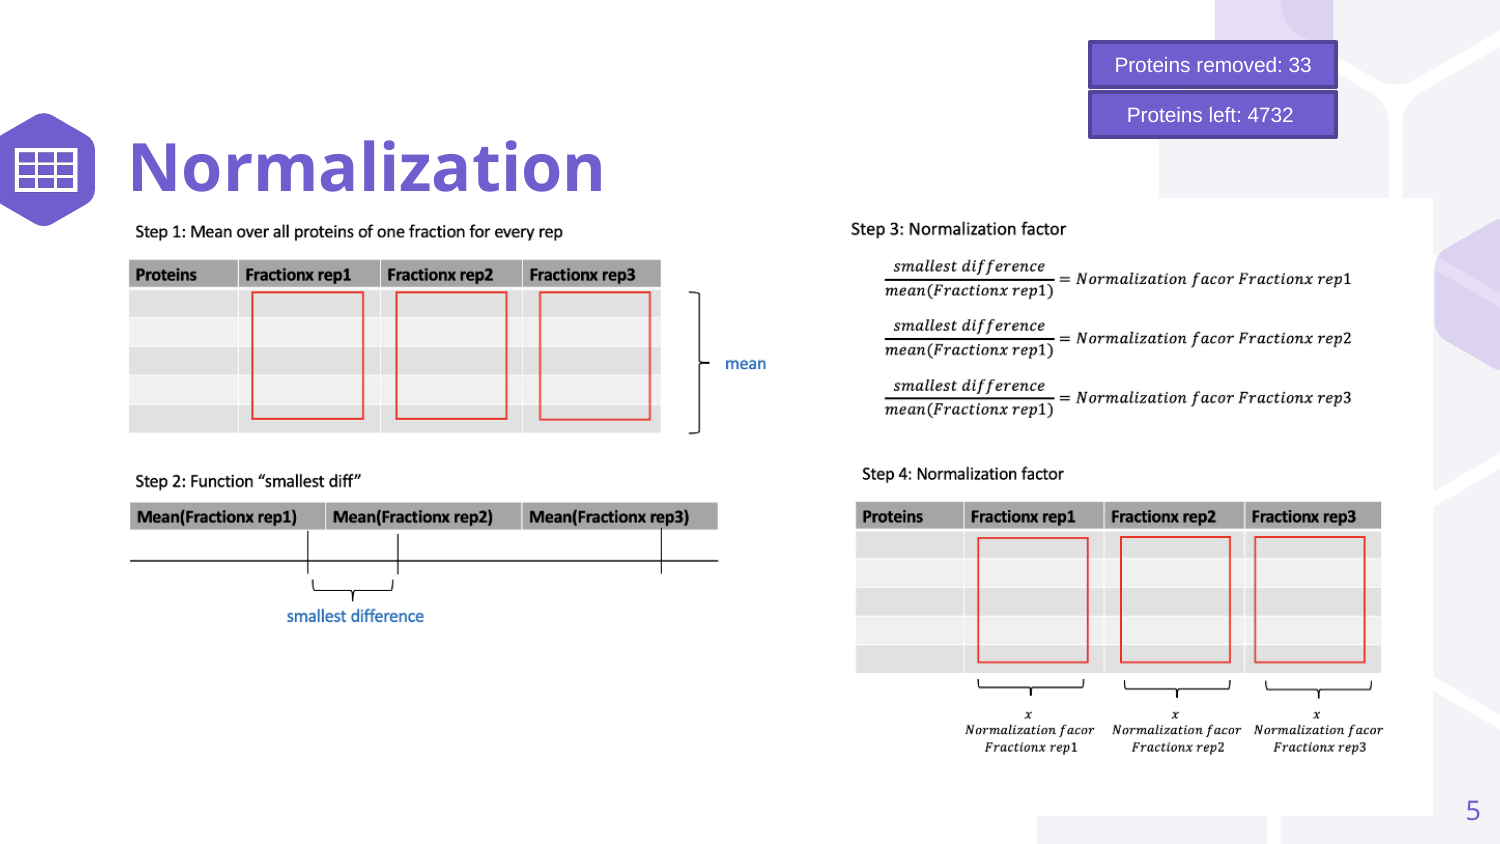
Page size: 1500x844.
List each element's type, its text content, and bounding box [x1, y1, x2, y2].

text_box Proteins left: 4732 [1088, 90, 1338, 139]
picture [8, 131, 84, 208]
picture [97, 198, 1433, 816]
text_box Proteins removed: 33 [1088, 40, 1338, 89]
title Normalization [127, 137, 1114, 196]
slide_number 5 [1391, 779, 1482, 844]
